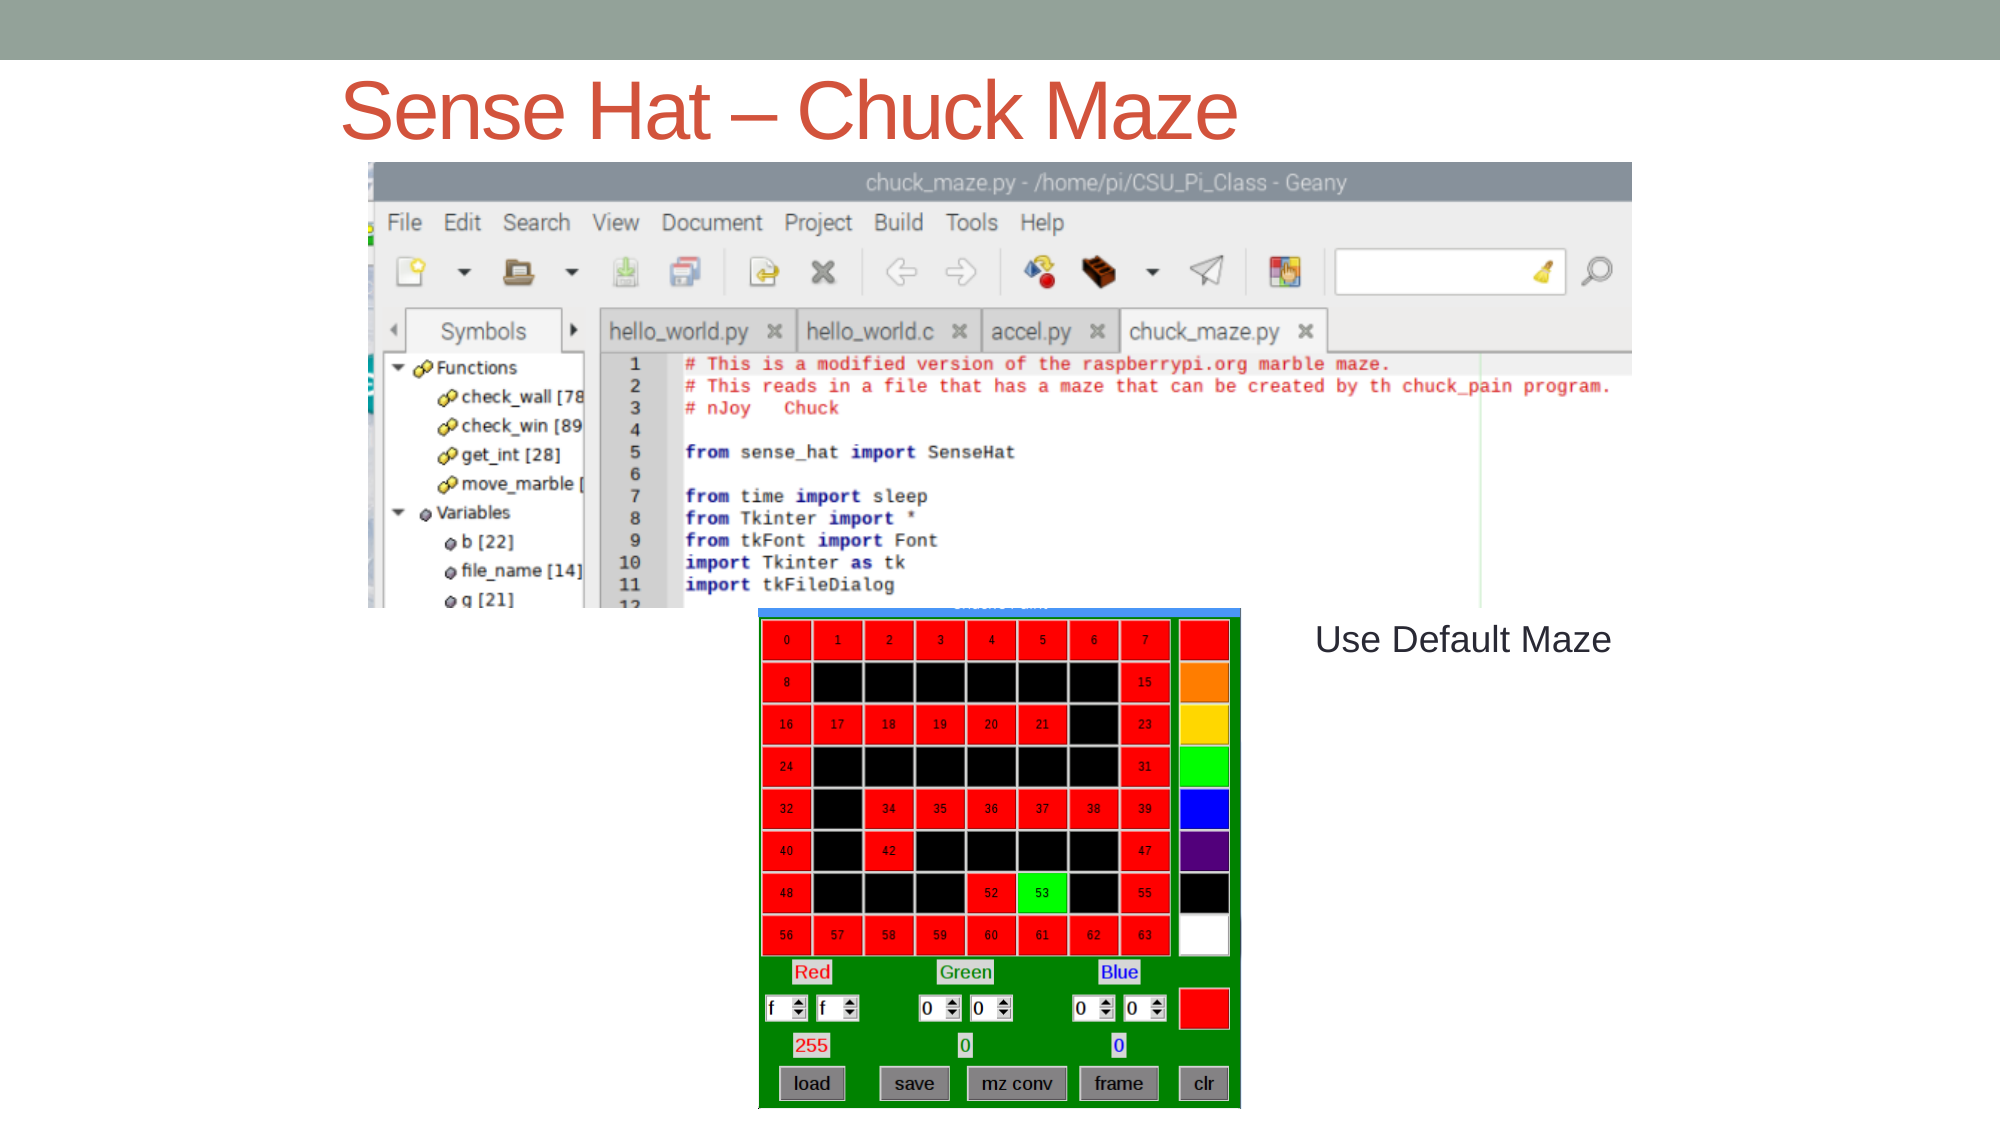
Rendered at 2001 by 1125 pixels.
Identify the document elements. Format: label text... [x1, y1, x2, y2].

text_box Use Default Maze [1299, 616, 1632, 668]
title Sense Hat – Chuck Maze [324, 24, 1675, 188]
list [758, 616, 1242, 1110]
picture [368, 162, 1632, 609]
